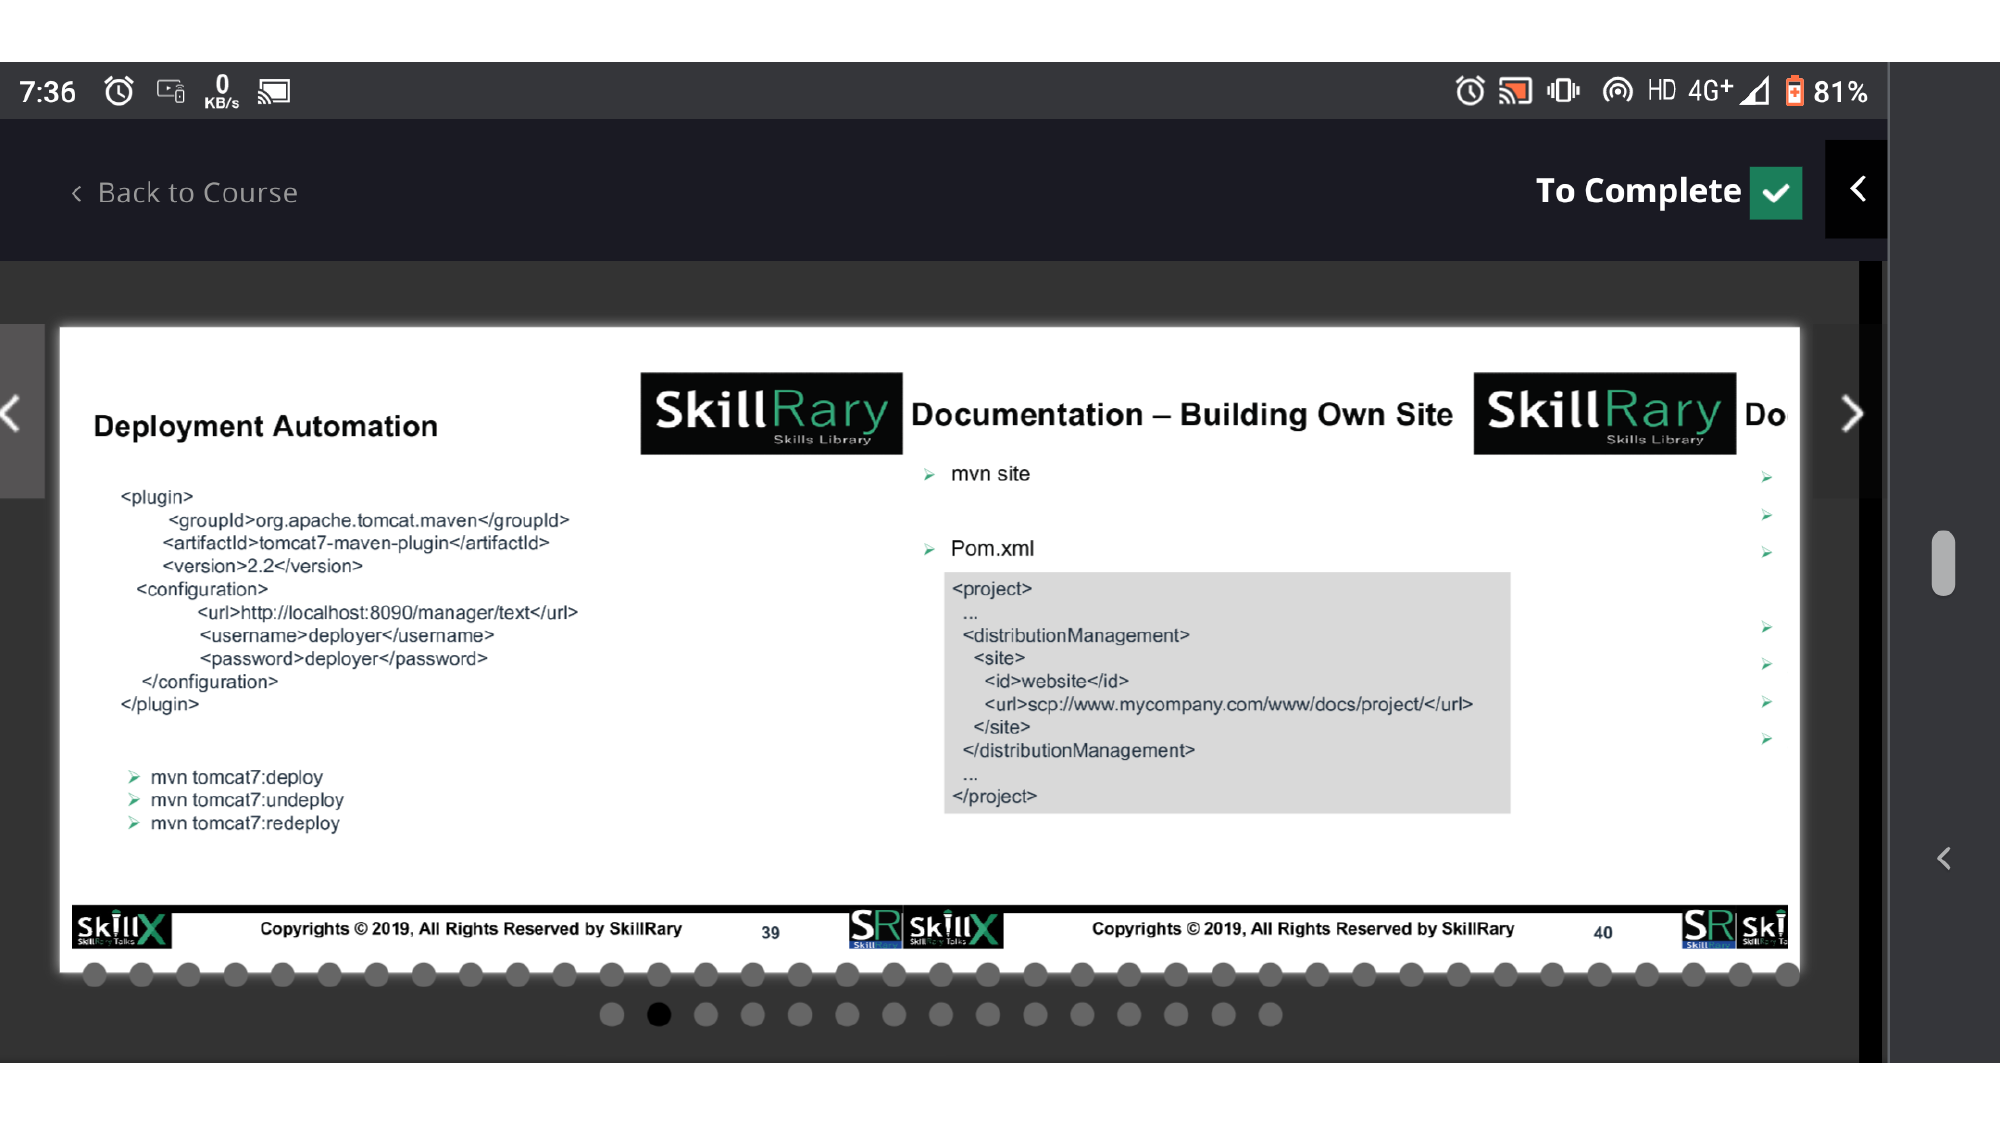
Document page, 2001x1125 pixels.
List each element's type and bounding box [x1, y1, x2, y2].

picture [0, 62, 2000, 1063]
